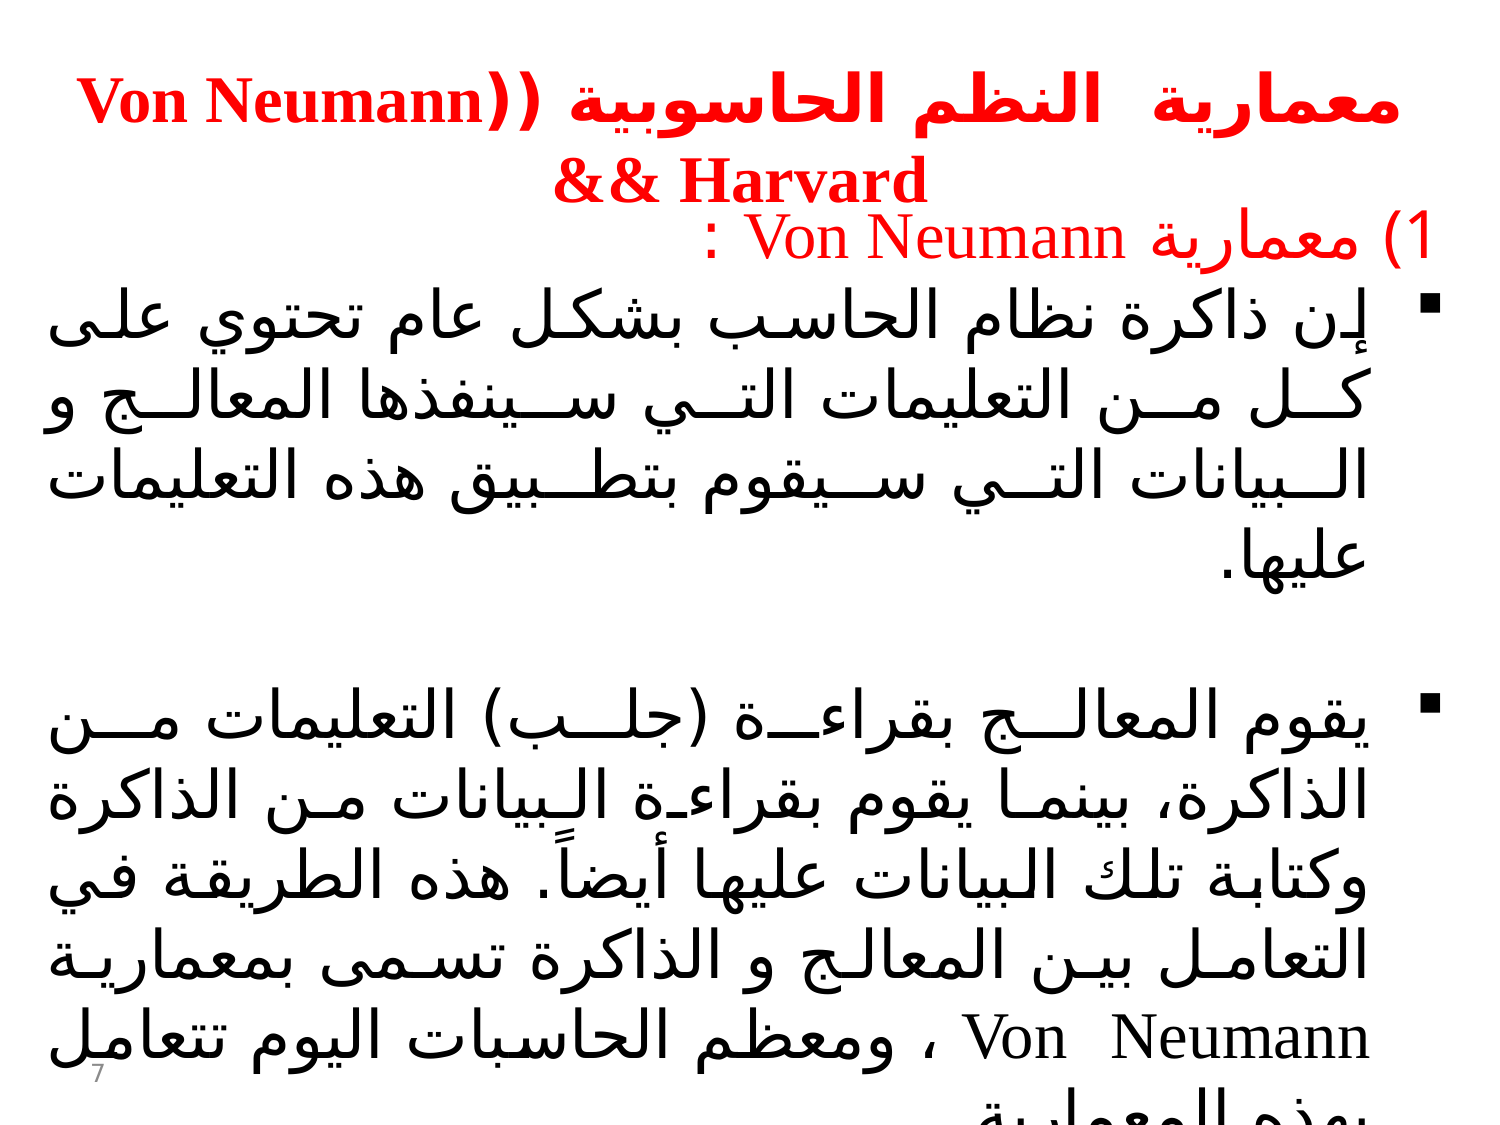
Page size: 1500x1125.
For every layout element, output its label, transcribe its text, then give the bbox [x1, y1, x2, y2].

text_box معمارية النظم الحاسوبية ((Von Neumann && Harvard [0, 48, 1481, 223]
slide_number 7 [75, 1042, 425, 1103]
text_box معمارية Von Neumann : إن ذاكرة نظام الحاسب بشكل عام تحتوي على كل من التعليمات التي سينفذها المعالج و البيانات التي سيقوم بتطبيق هذه التعليمات عليها. يقوم المعالج بقراءة (جلب) التعليمات من الذاكرة، بينما يقوم بقراءة البيانات من الذاكرة وكتابة تلك البيانات عليها أيضاً. هذه الطريقة في التعامل بين المعالج و الذاكرة تسمى بمعمارية Von Neumann ، ومعظم الحاسبات اليوم تتعامل بهذه المعمارية. [31, 223, 1461, 1125]
